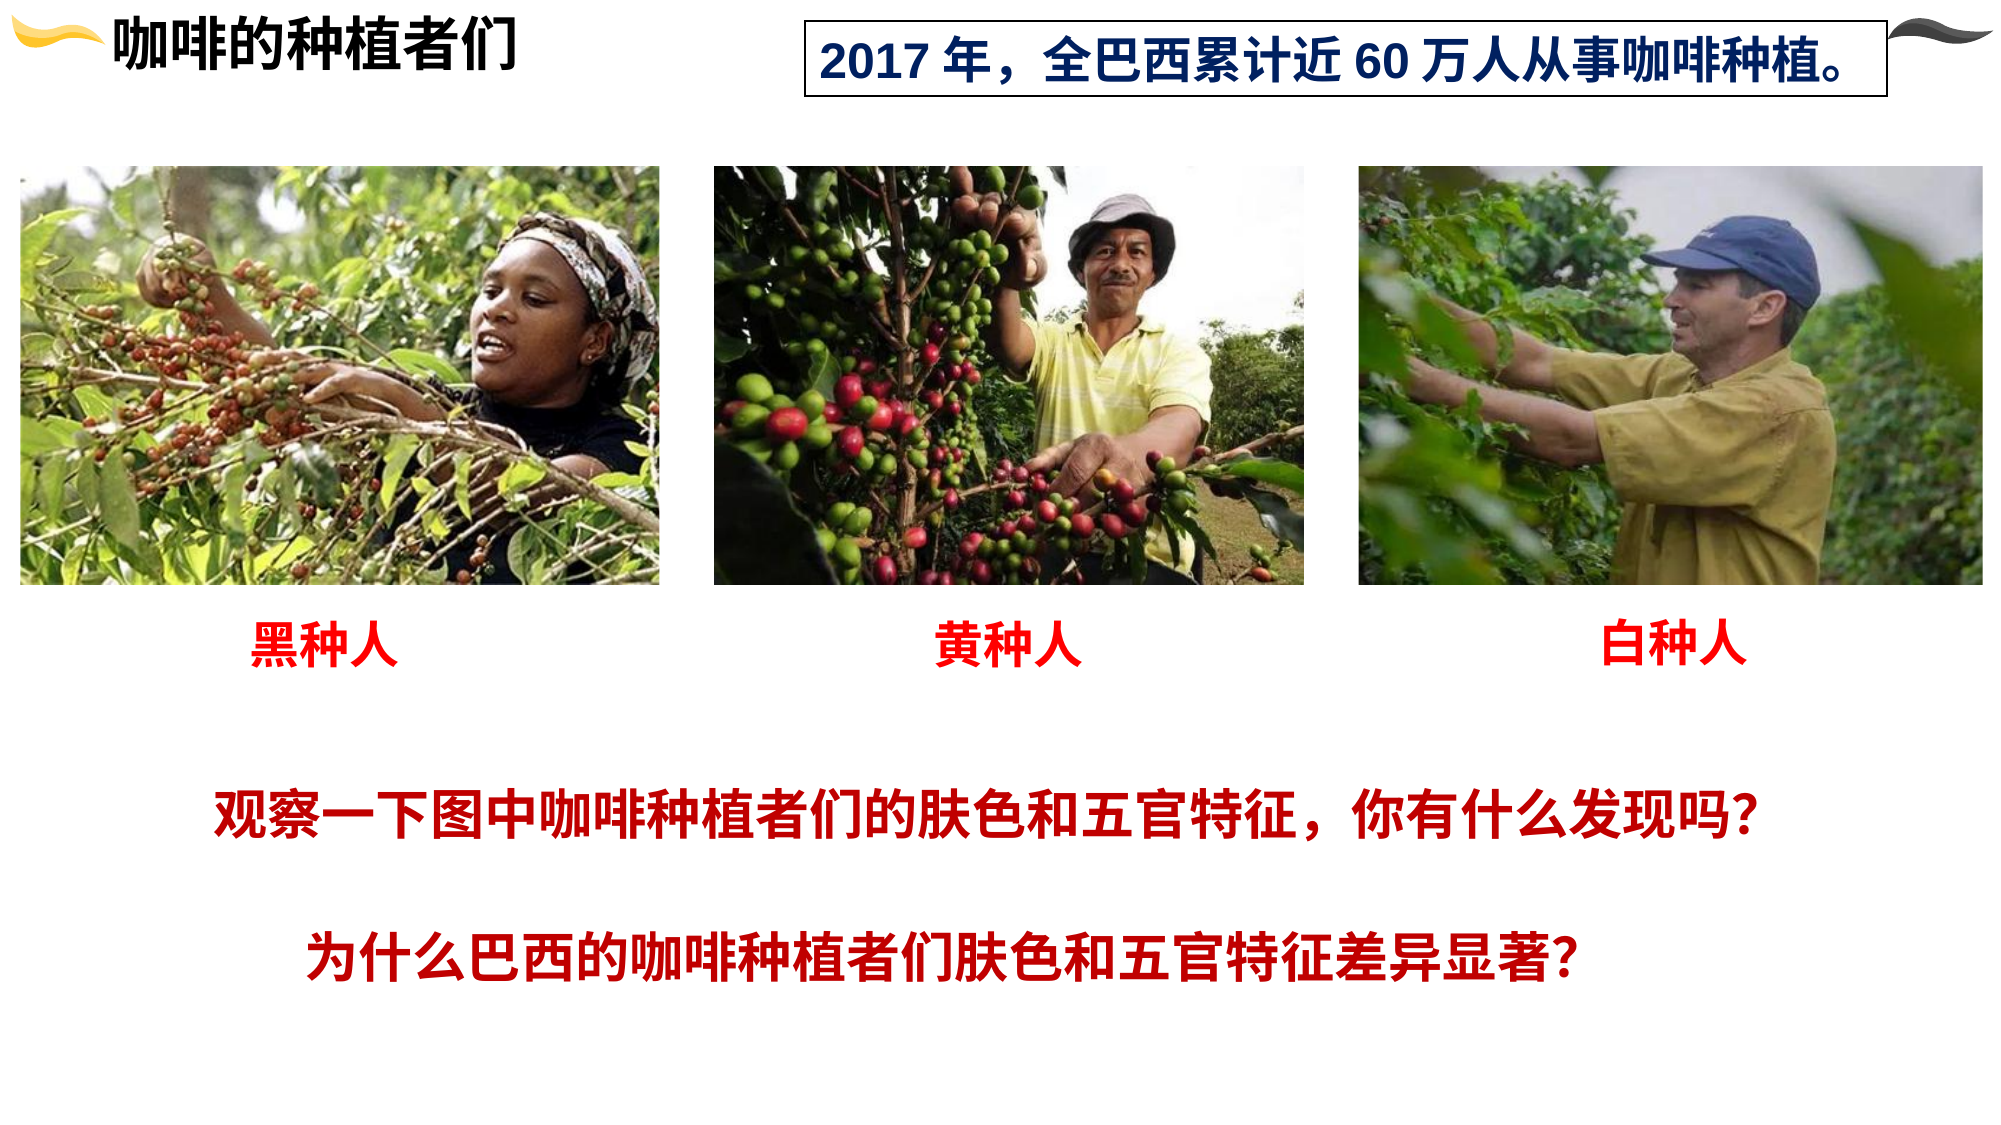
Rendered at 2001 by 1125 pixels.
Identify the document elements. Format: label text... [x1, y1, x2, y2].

text_box 为什么巴西的咖啡种植者们肤色和五官特征差异显著？ [288, 915, 1622, 997]
text_box 白种人 [1583, 604, 1763, 679]
picture [1358, 166, 1983, 585]
text_box 咖啡的种植者们 [96, 0, 534, 85]
text_box 2017年，全巴西累计近60万人从事咖啡种植。 [804, 20, 1888, 97]
text_box 黑种人 [234, 605, 415, 681]
picture [20, 166, 660, 585]
text_box 黄种人 [918, 605, 1099, 681]
text_box 观察一下图中咖啡种植者们的肤色和五官特征，你有什么发现吗？ [197, 772, 1802, 854]
picture [714, 166, 1304, 585]
